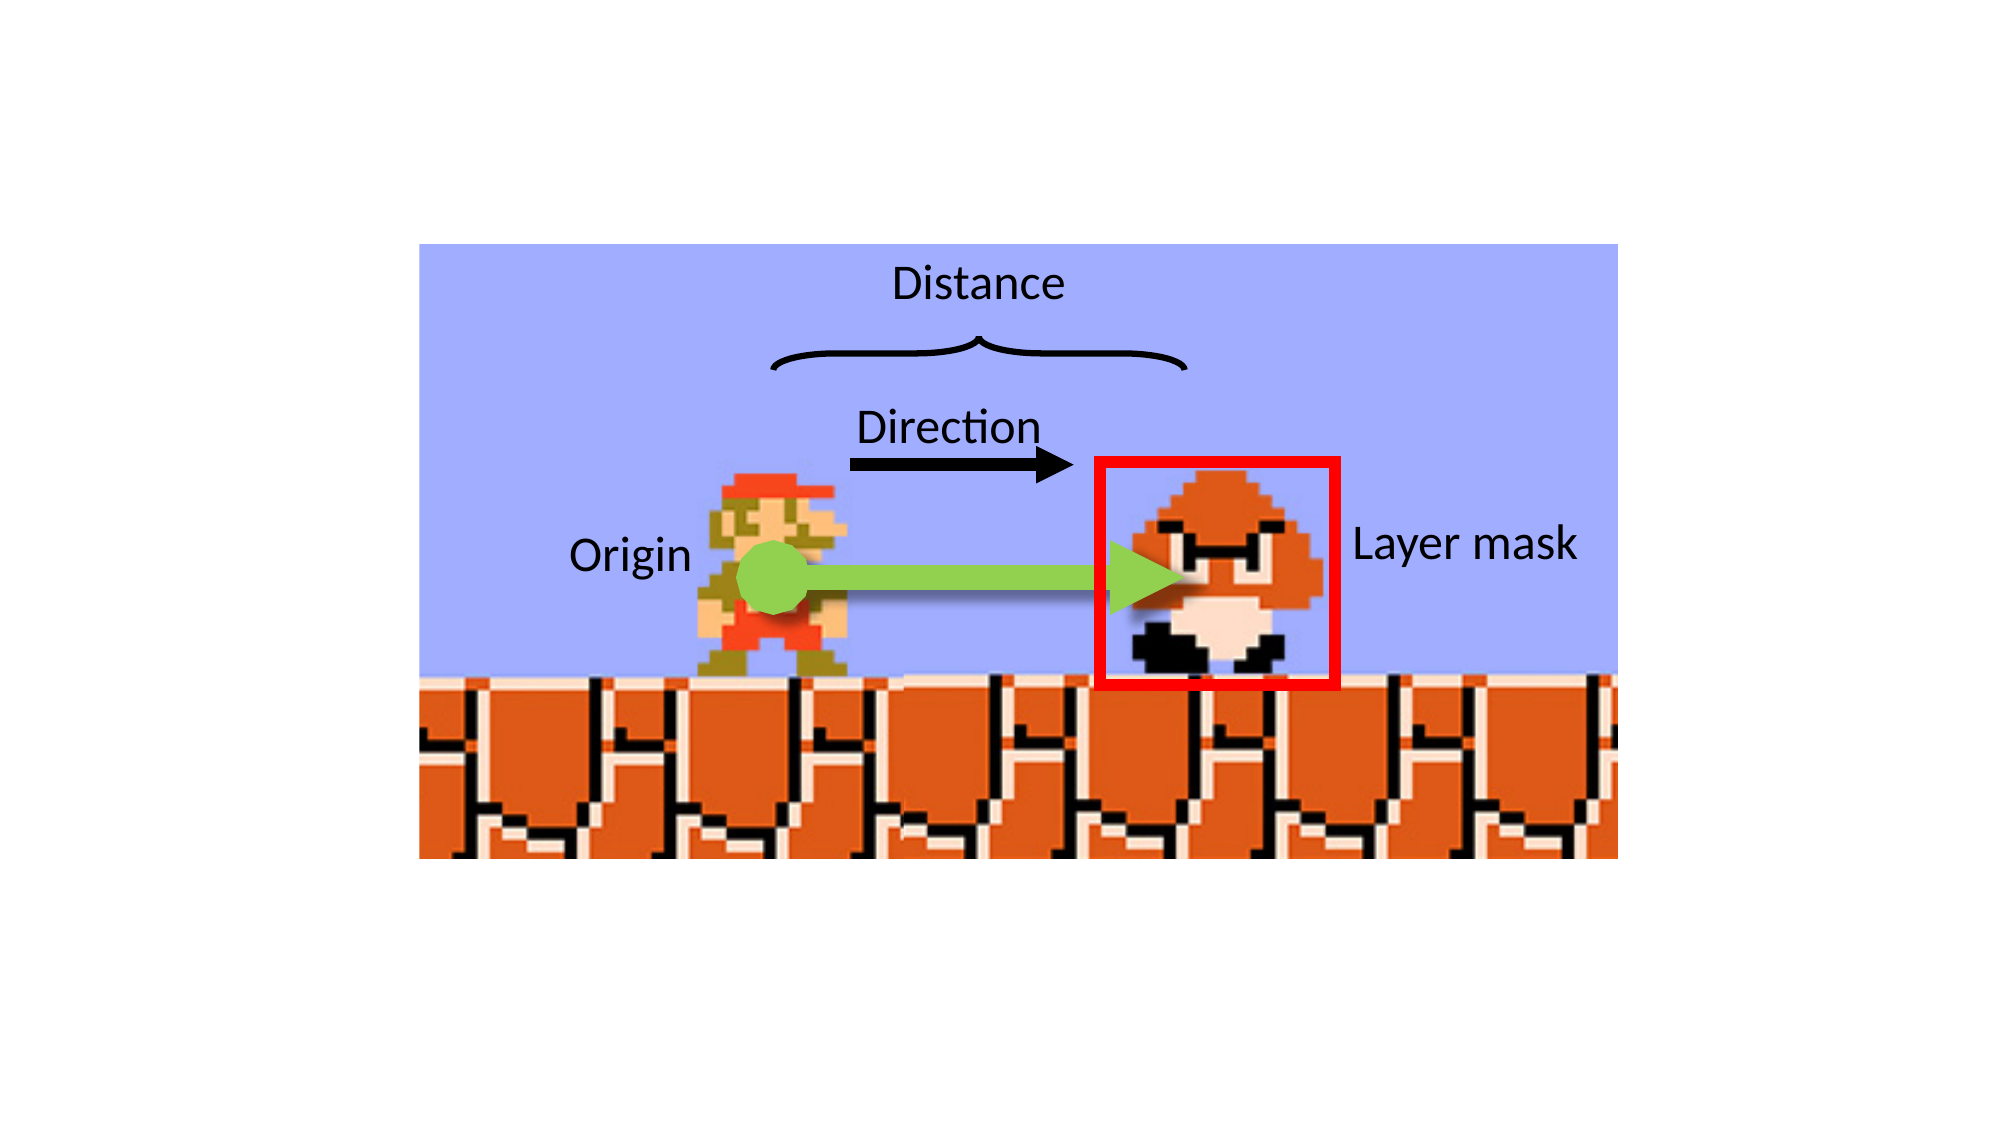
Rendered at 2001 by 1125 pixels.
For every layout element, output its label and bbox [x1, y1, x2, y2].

picture [419, 244, 1618, 859]
